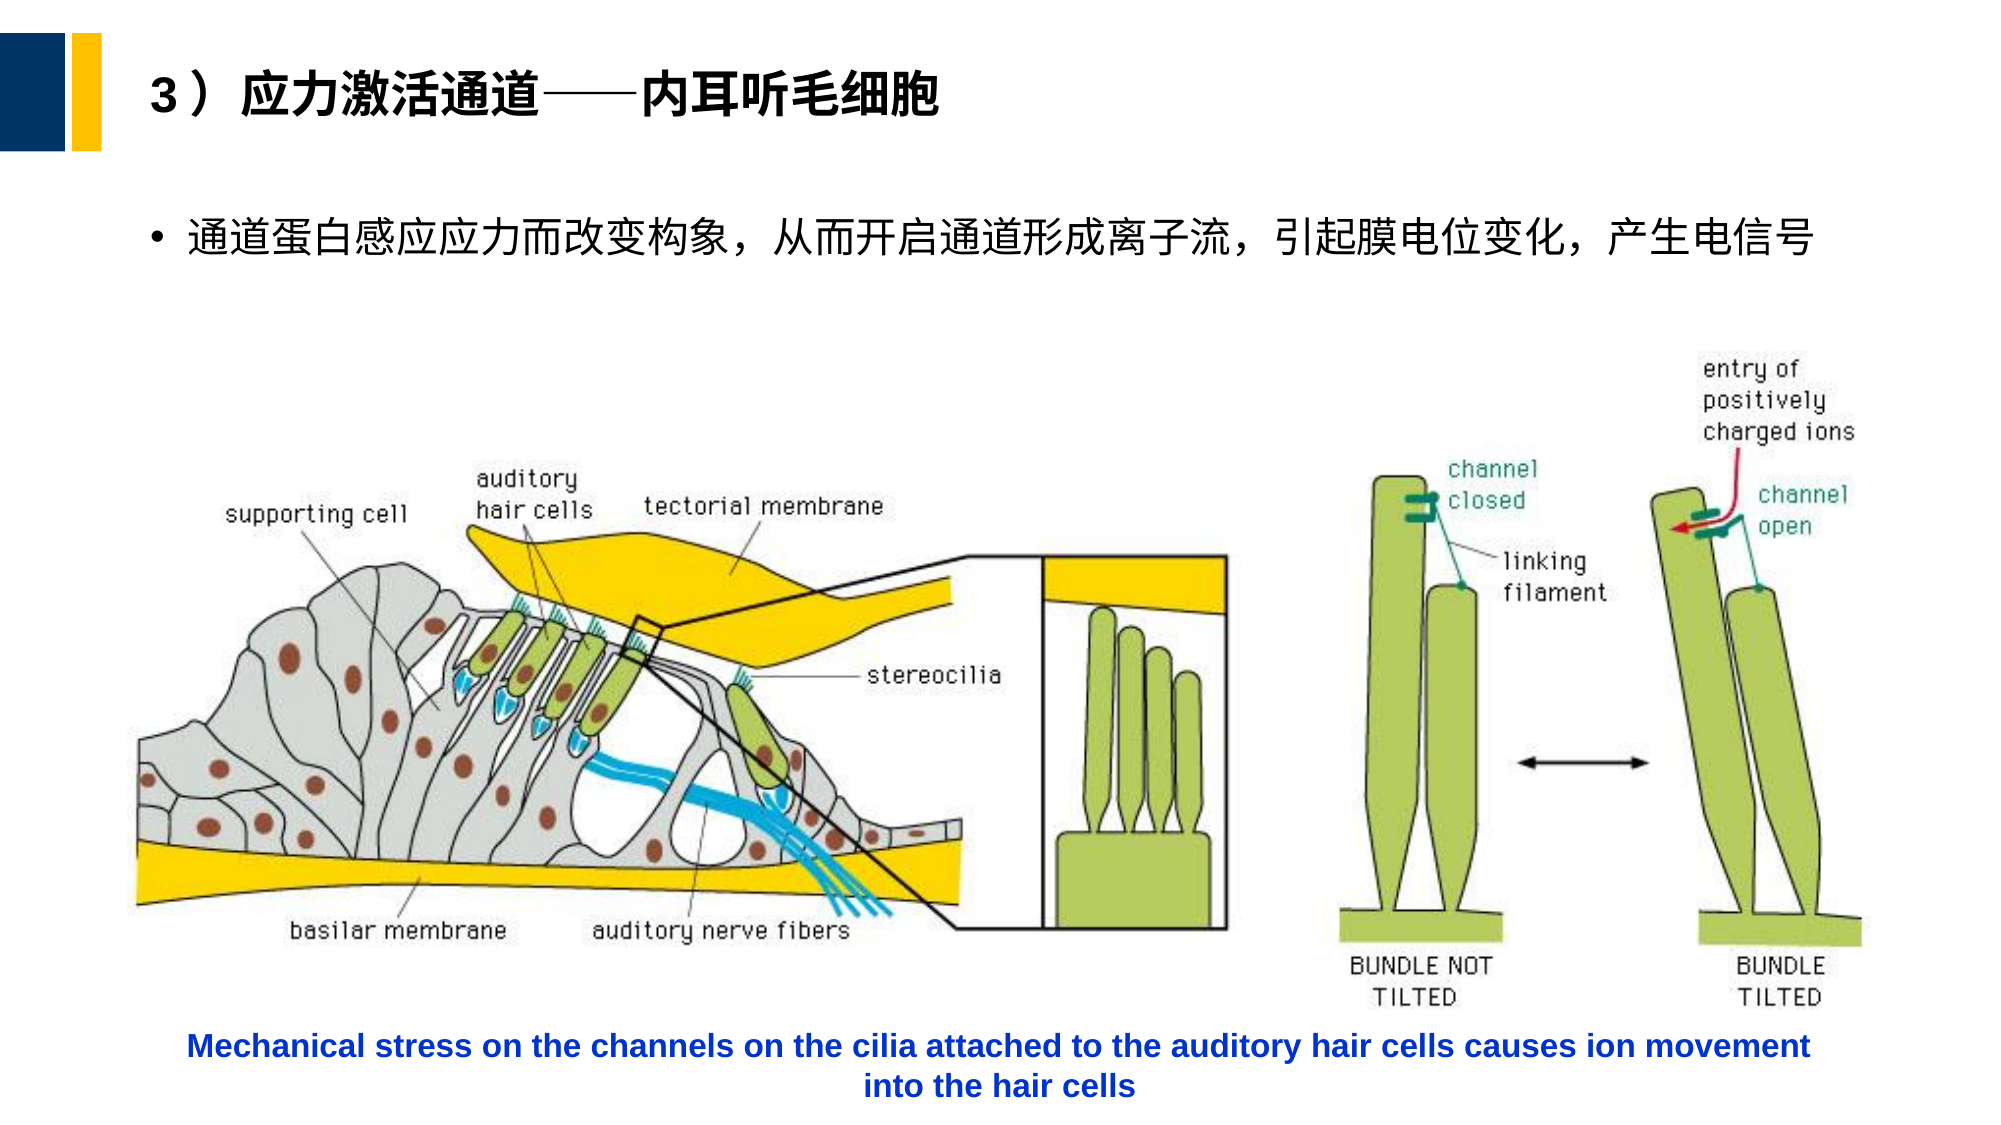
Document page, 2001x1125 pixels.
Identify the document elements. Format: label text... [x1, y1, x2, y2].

list 通道蛋白感应应力而改变构象，从而开启通道形成离子流，引起膜电位变化，产生电信号 [135, 178, 1950, 1071]
title 3）应力激活通道——内耳听毛细胞 [135, 33, 1950, 152]
picture [127, 350, 1872, 1016]
text_box Mechanical stress on the channels on the cilia attached to the auditory hair cells causes ion movement into the hair cells [151, 1017, 1849, 1112]
